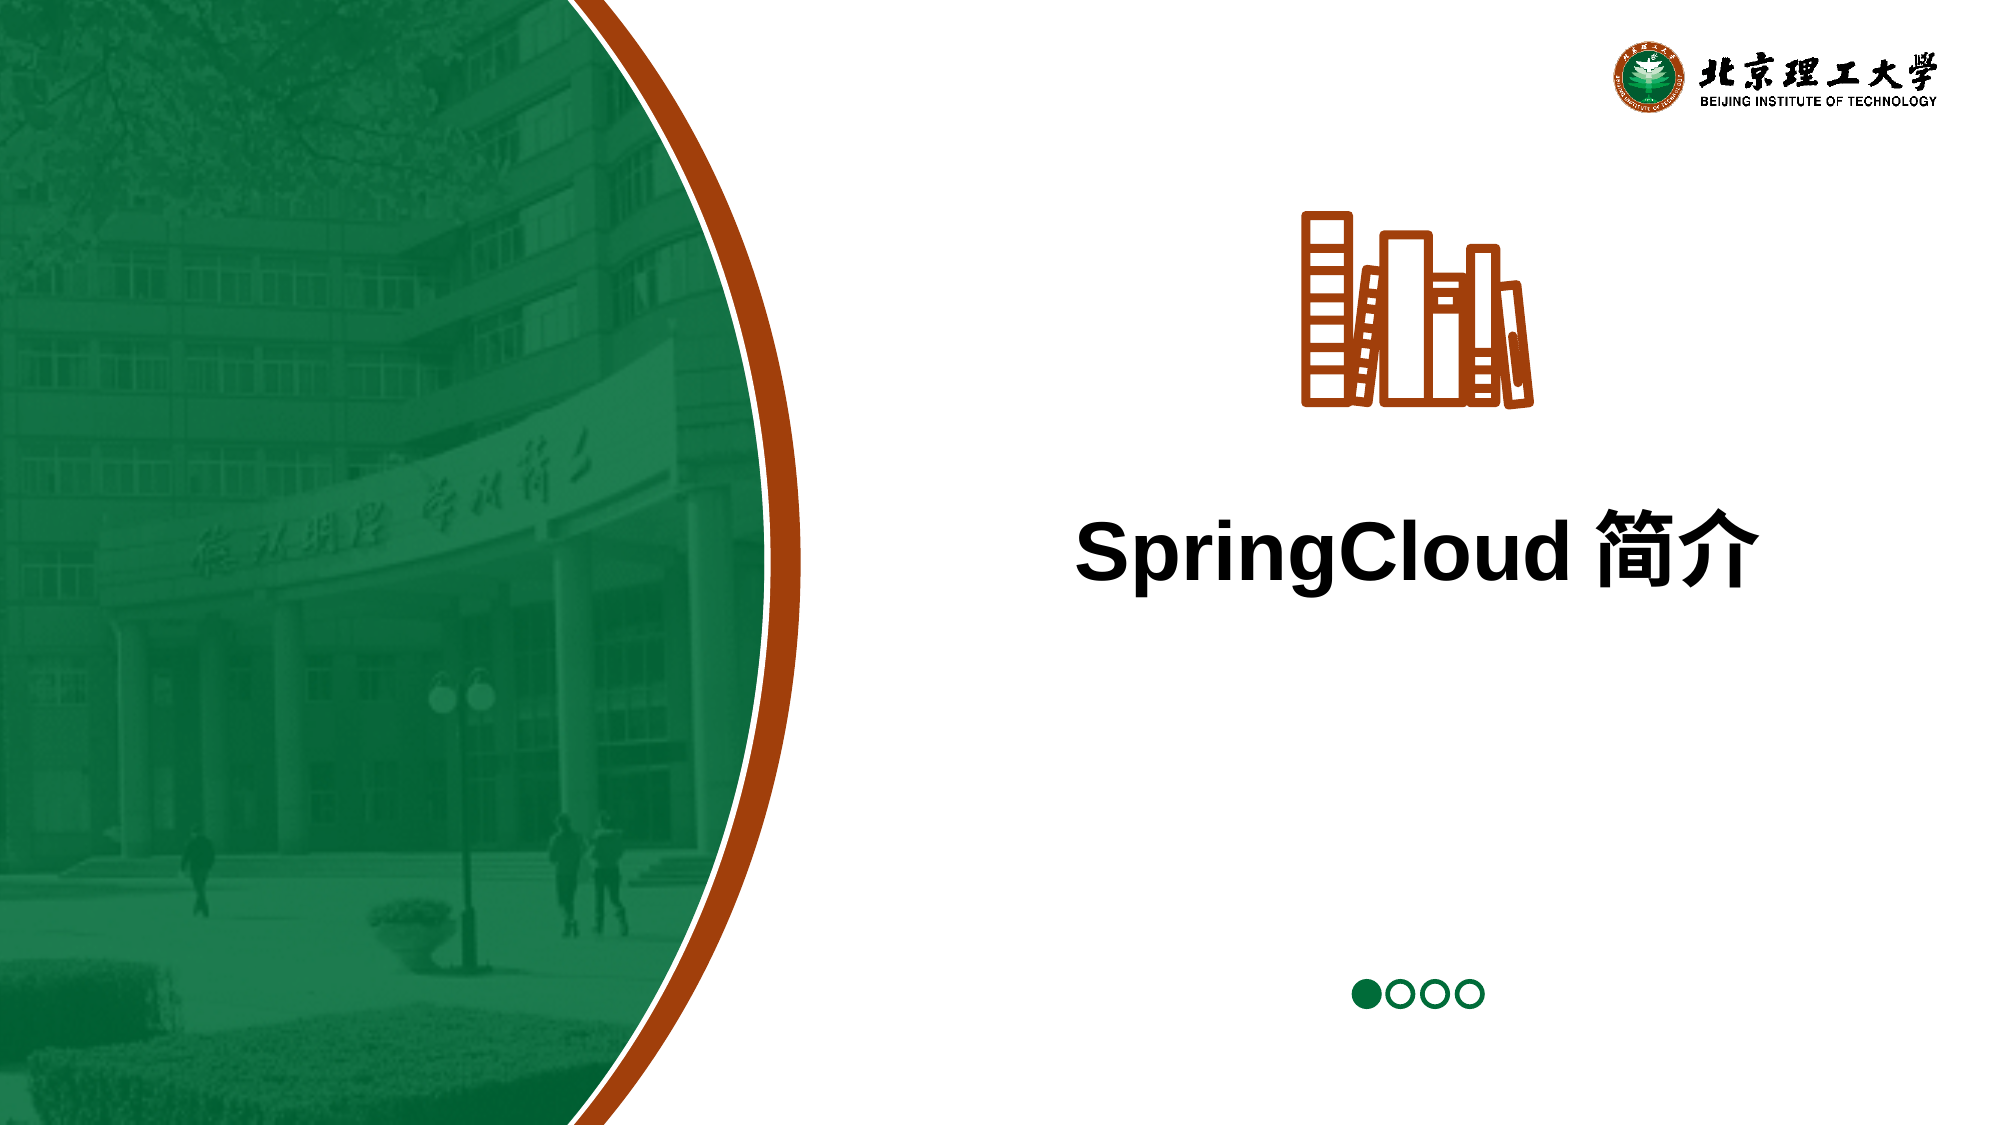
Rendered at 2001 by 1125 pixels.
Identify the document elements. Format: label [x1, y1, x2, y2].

picture [1613, 41, 1937, 113]
text_box [1074, 210, 1762, 1007]
